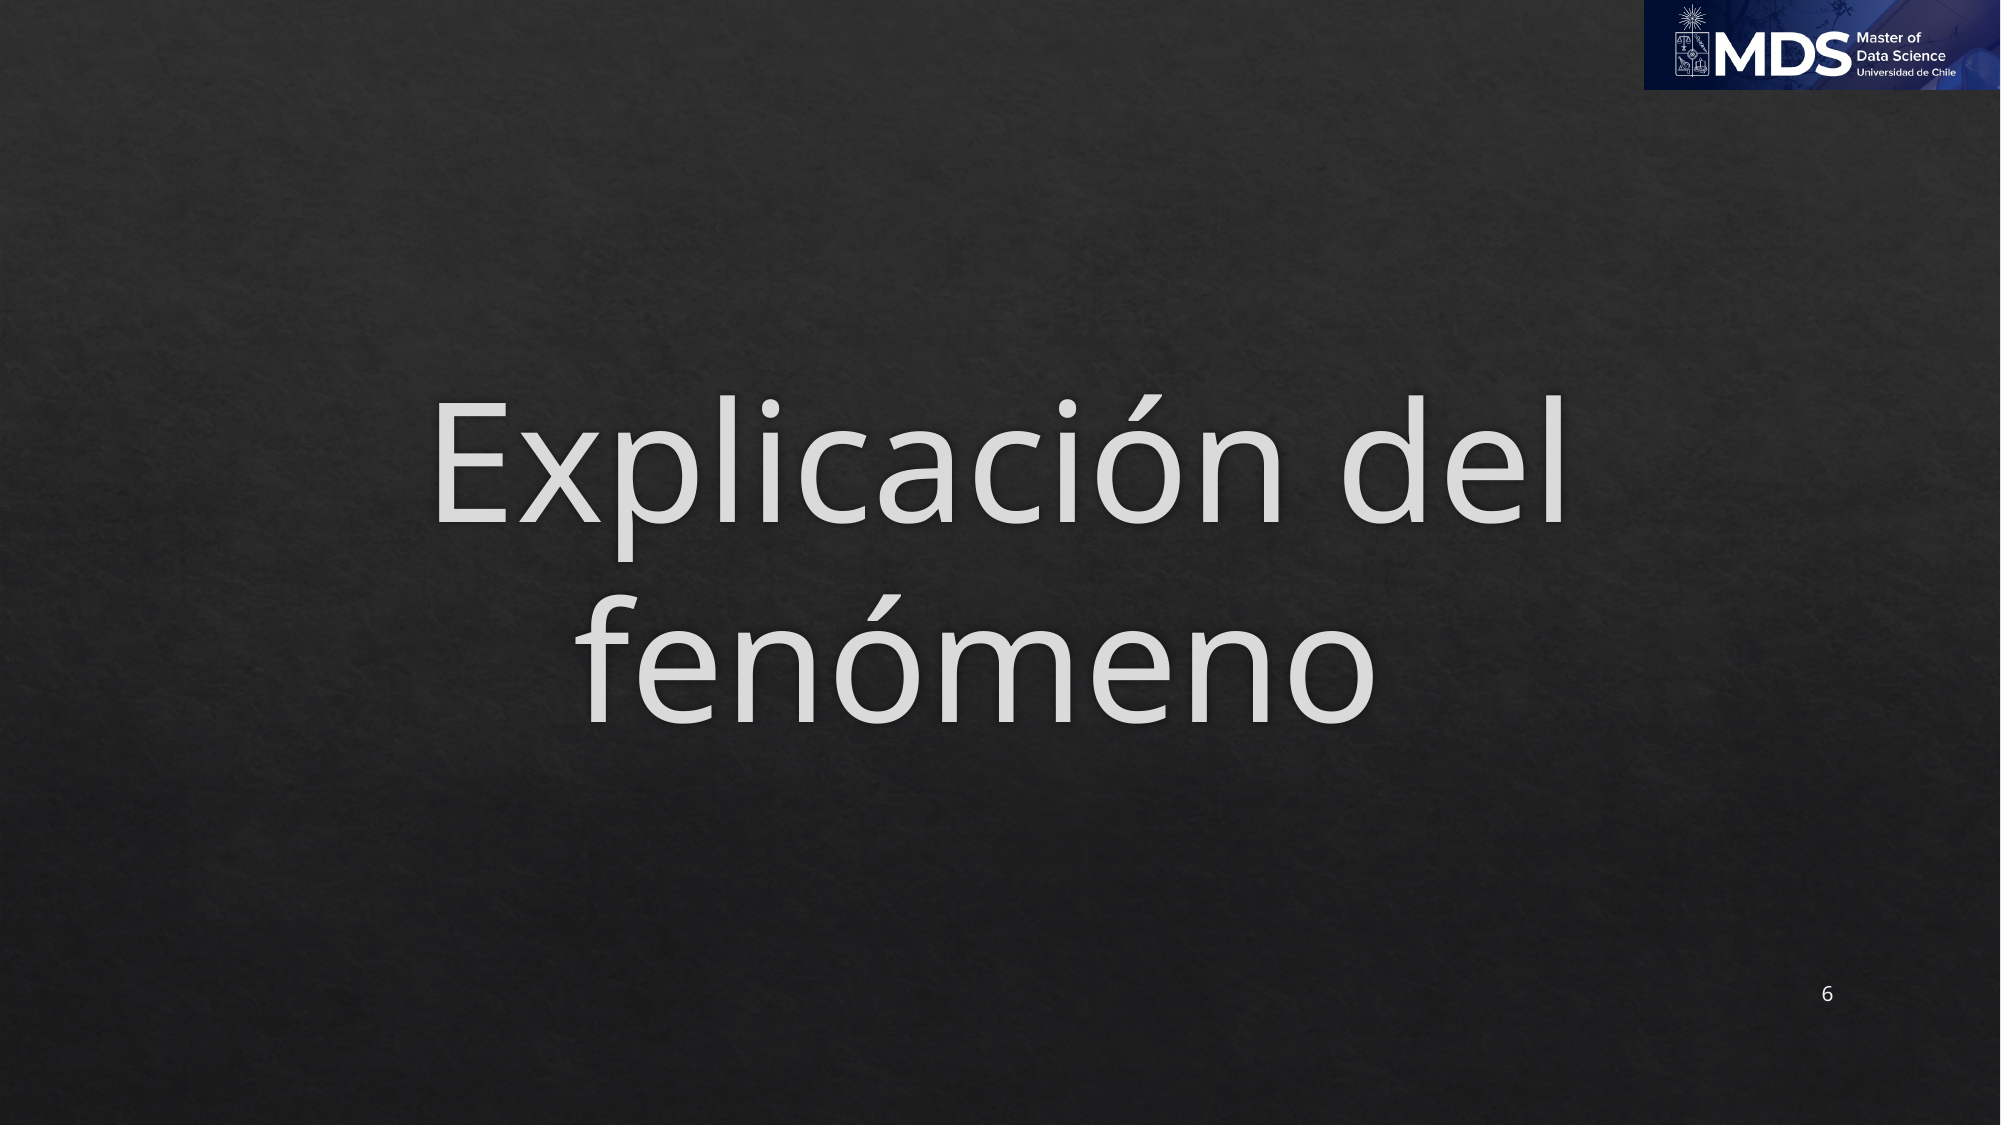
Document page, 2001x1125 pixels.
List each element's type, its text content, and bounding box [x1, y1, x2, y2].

picture [1643, 0, 2000, 91]
slide_number 6 [1724, 965, 1849, 1025]
title Explicación del fenómeno [150, 362, 1850, 763]
